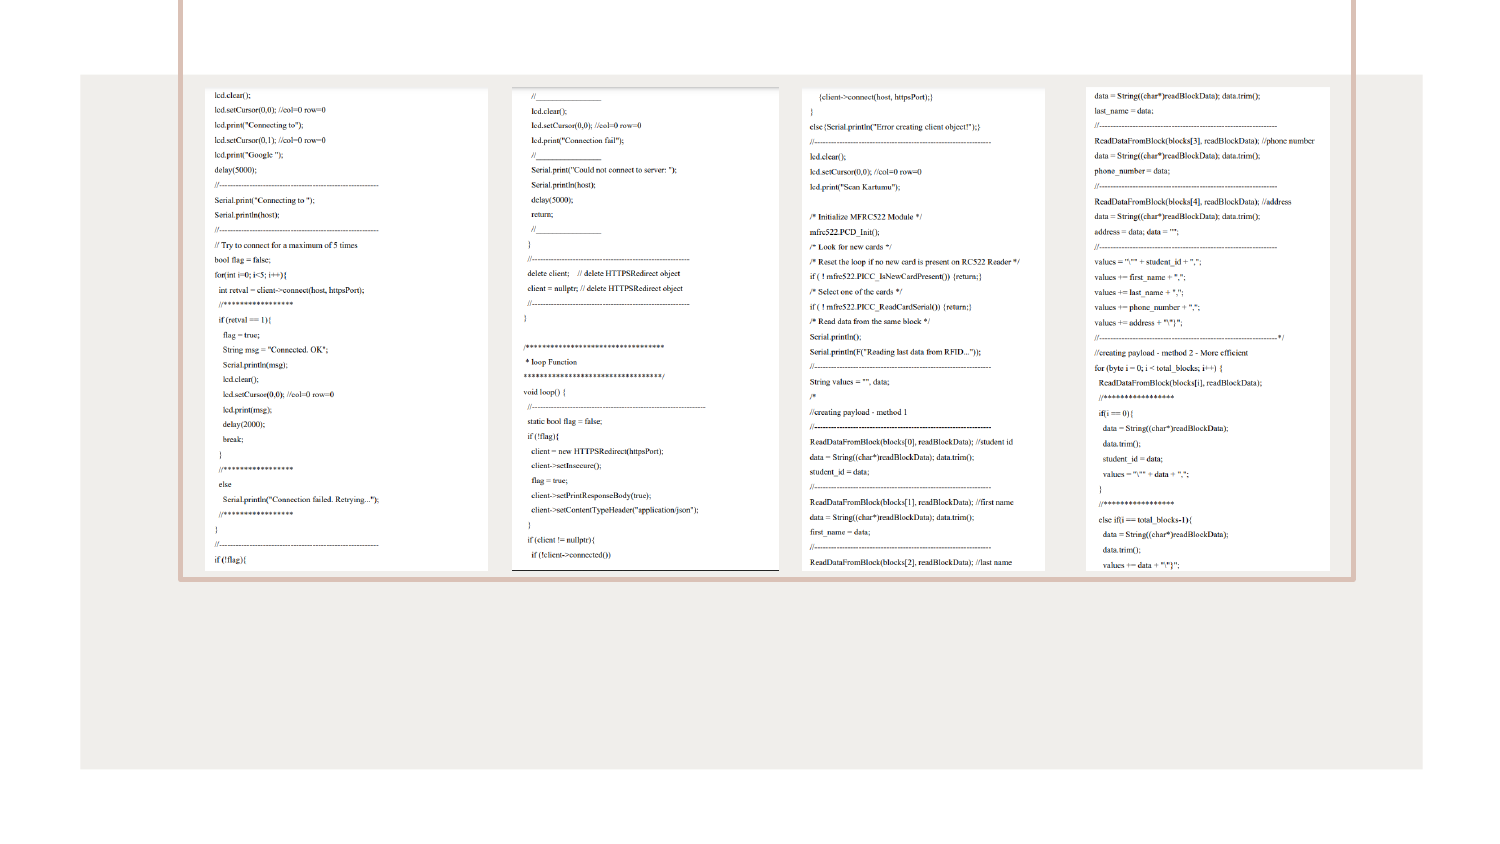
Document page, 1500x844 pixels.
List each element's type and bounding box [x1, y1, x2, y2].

picture [205, 87, 489, 572]
picture [1086, 87, 1330, 572]
picture [512, 87, 779, 572]
picture [802, 87, 1045, 572]
